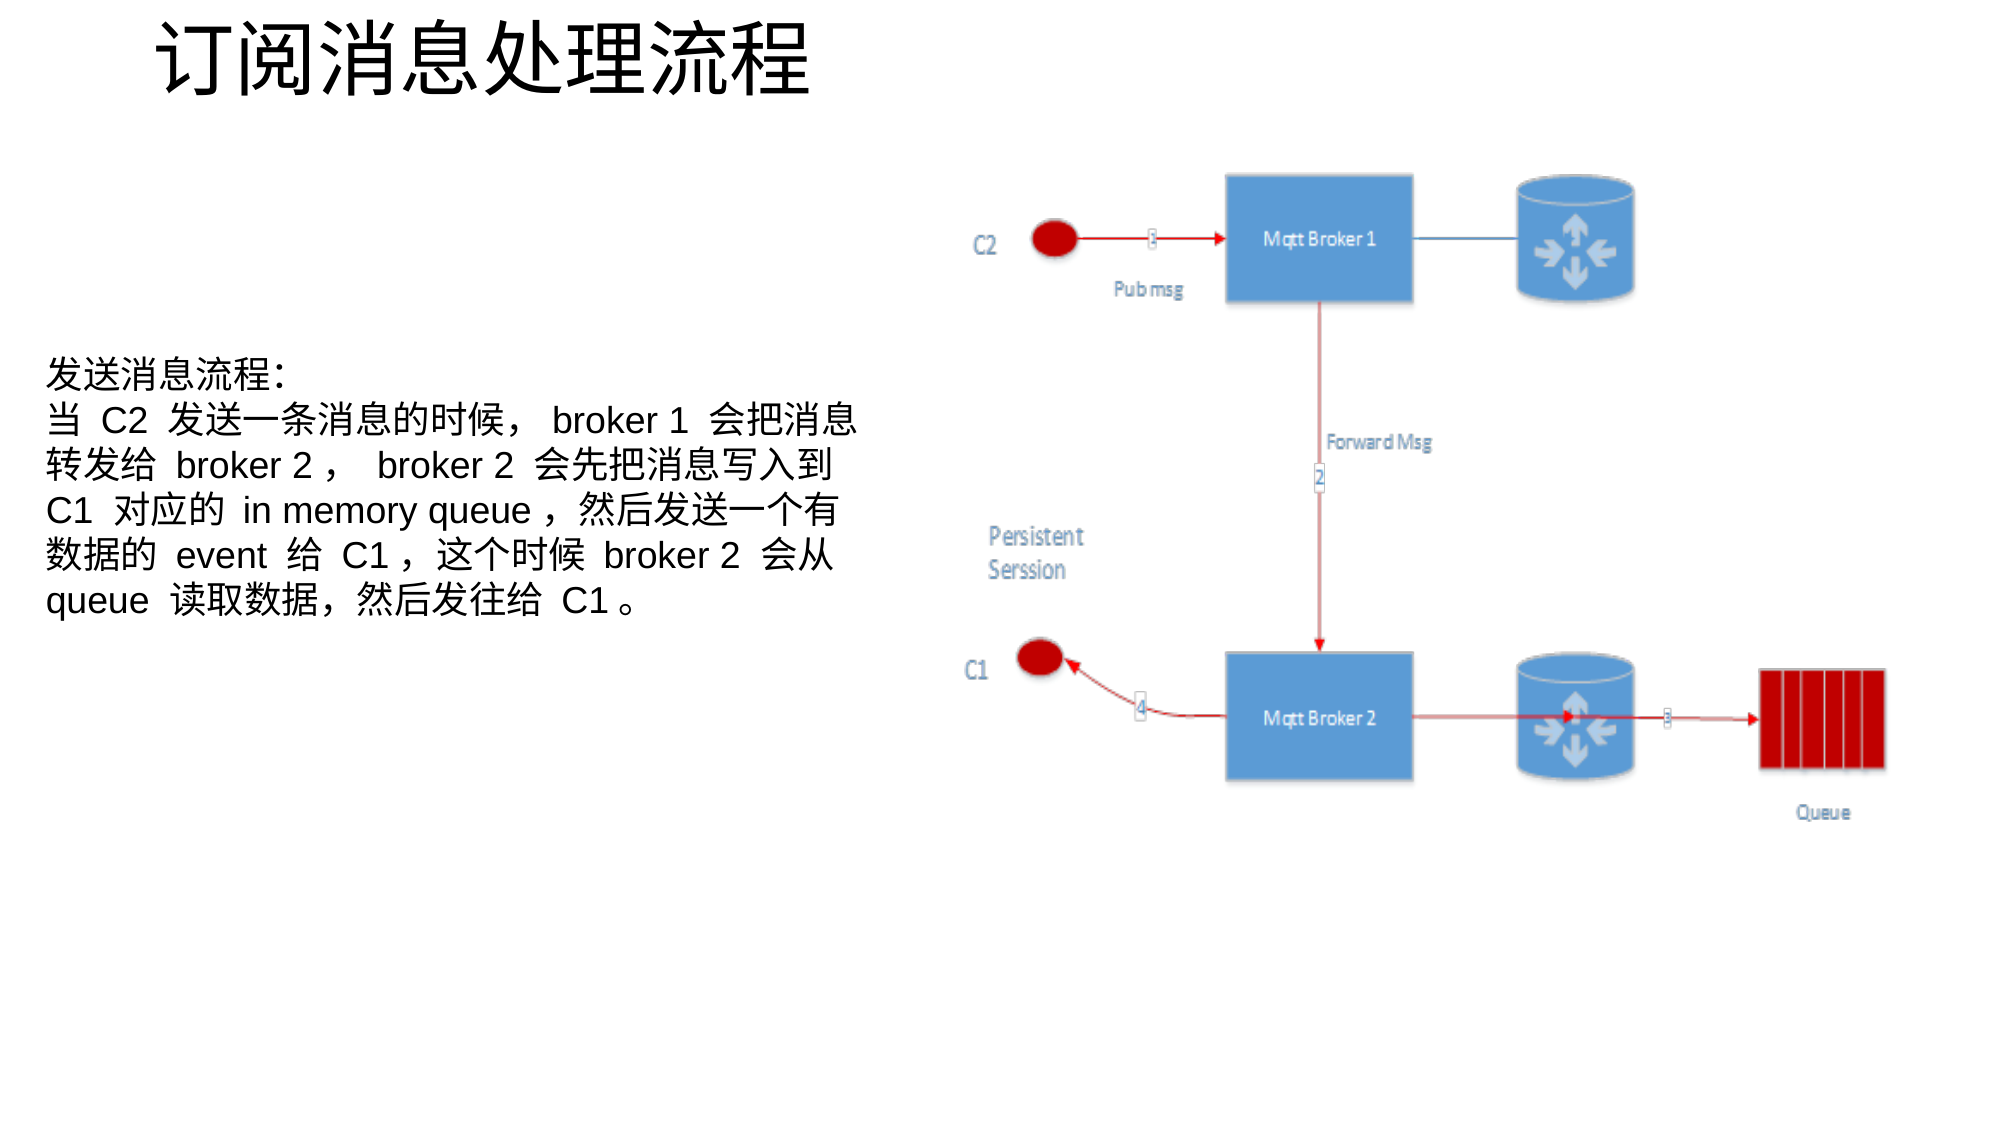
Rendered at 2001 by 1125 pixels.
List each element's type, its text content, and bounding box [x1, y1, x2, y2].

title 订阅消息处理流程 [137, 10, 1863, 115]
picture [946, 171, 1896, 845]
text_box 发送消息流程： 当 C2 发送一条消息的时候，broker 1 会把消息转发给 broker 2， broker 2 会先把消息写入到 C1 对应的 in memory queue，然后发送一个有数据的 event 给 C1，这个时候 broker 2 会从 queue 读取数据，然后发往给 C1。 [31, 343, 890, 629]
